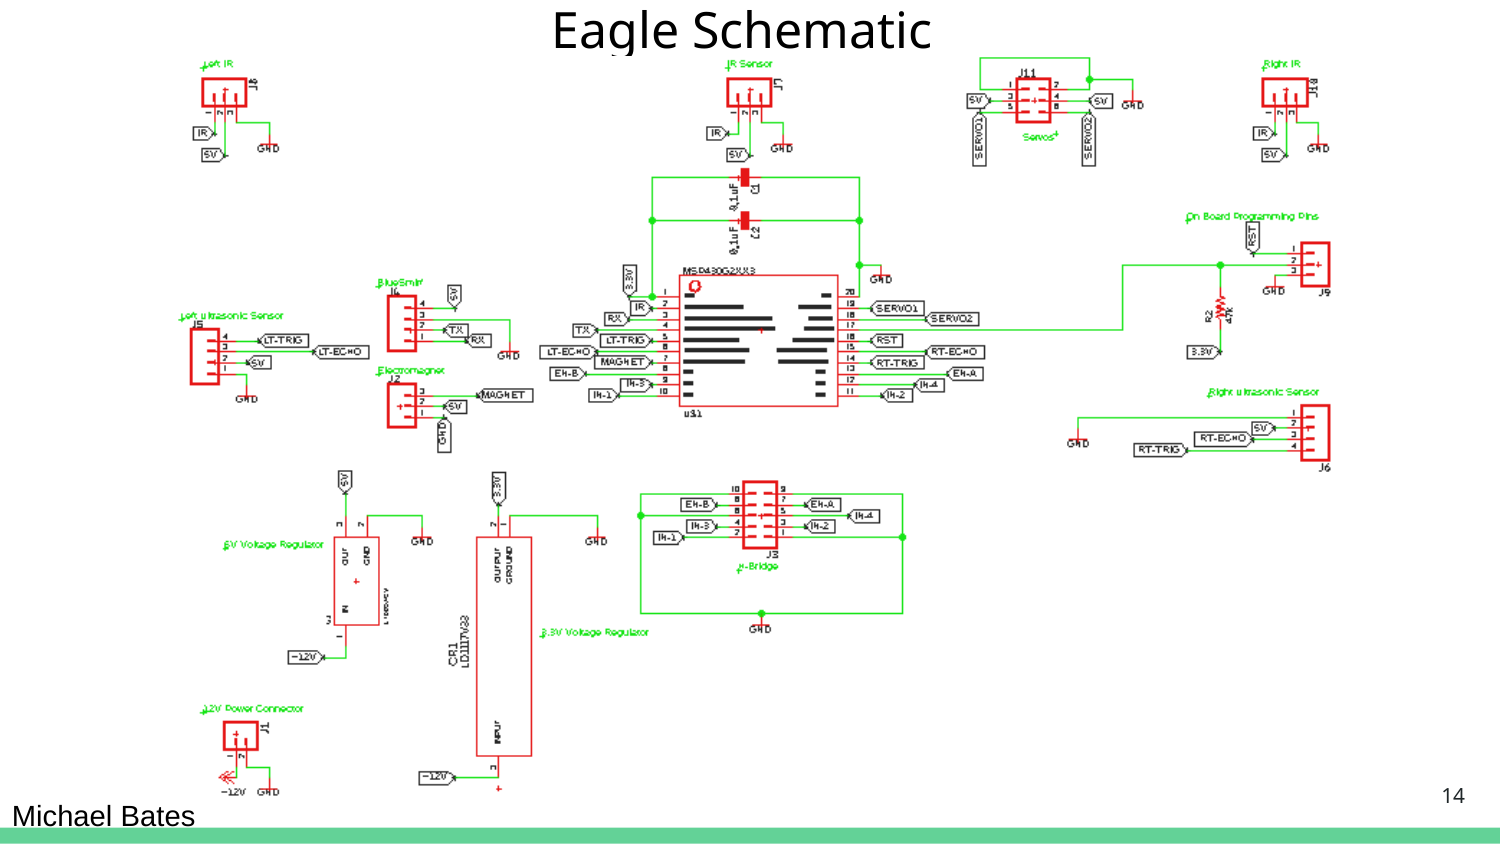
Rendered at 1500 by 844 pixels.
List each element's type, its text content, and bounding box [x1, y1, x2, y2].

title Eagle Schematic [51, 0, 1449, 69]
text_box Michael Bates [0, 782, 395, 837]
slide_number 14 [1389, 764, 1480, 830]
picture [166, 56, 1335, 803]
